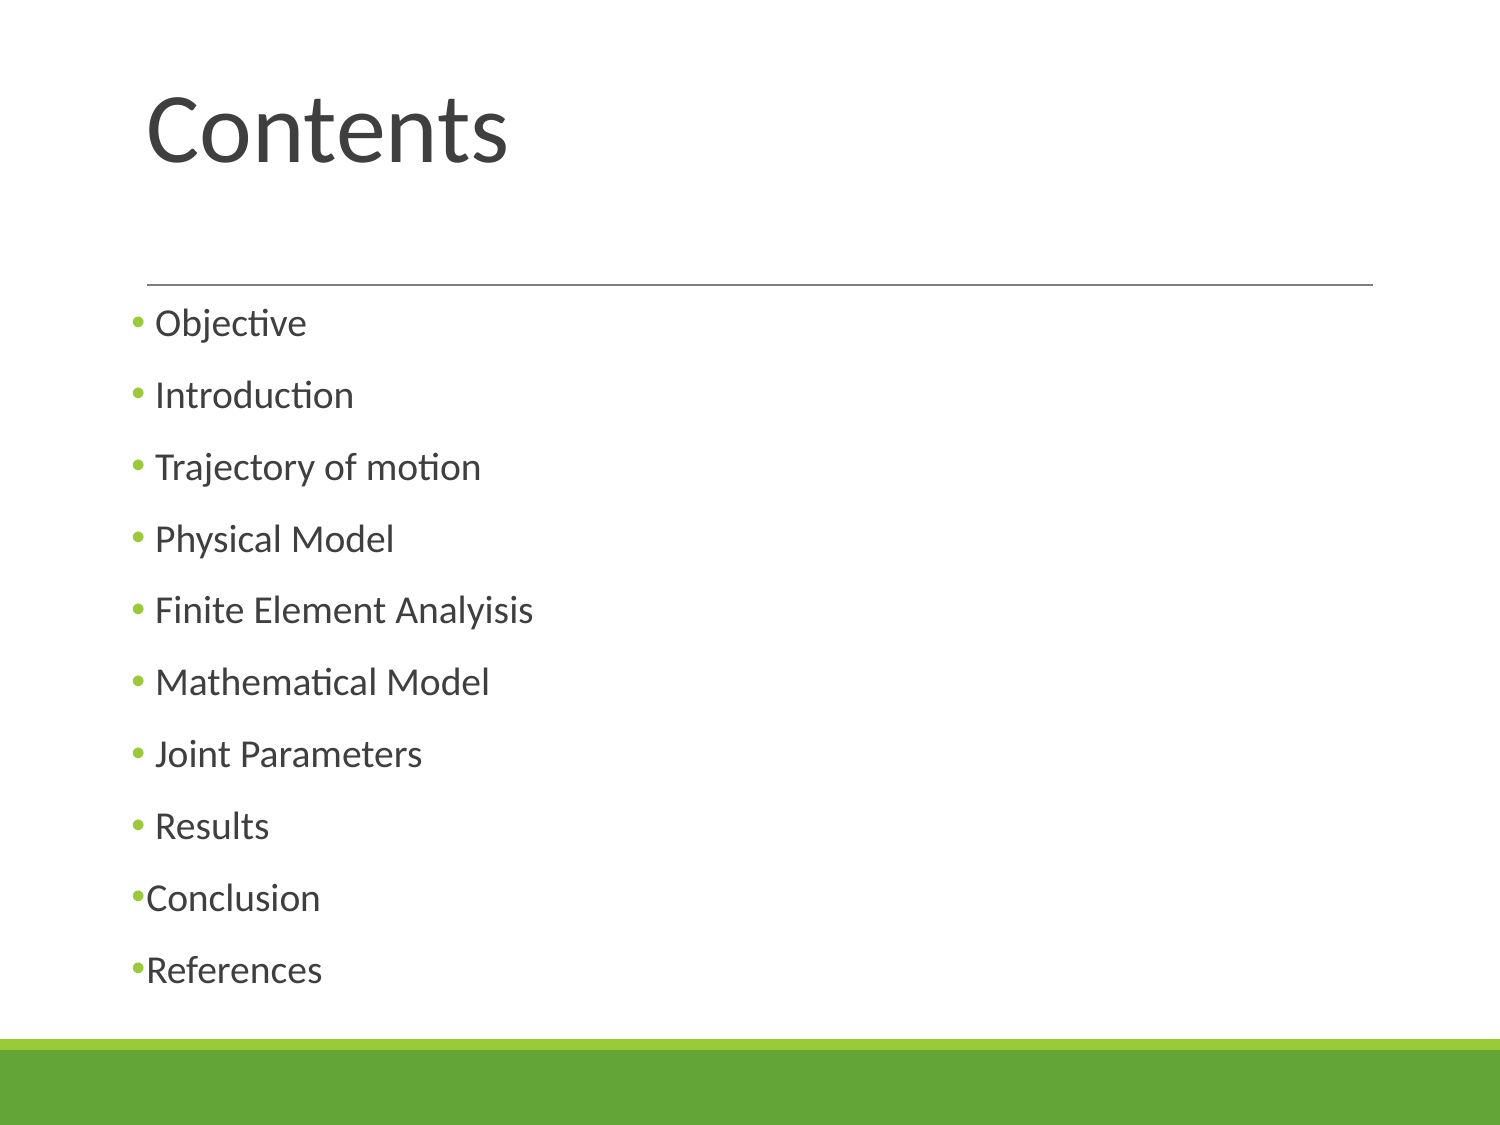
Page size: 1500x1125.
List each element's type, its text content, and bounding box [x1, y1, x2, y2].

list Objective Introduction Trajectory of motion Physical Model Finite Element Analyisis Mathematical Model Joint Parameters Results Conclusion References [131, 294, 1369, 1051]
title Contents [131, 47, 1369, 191]
